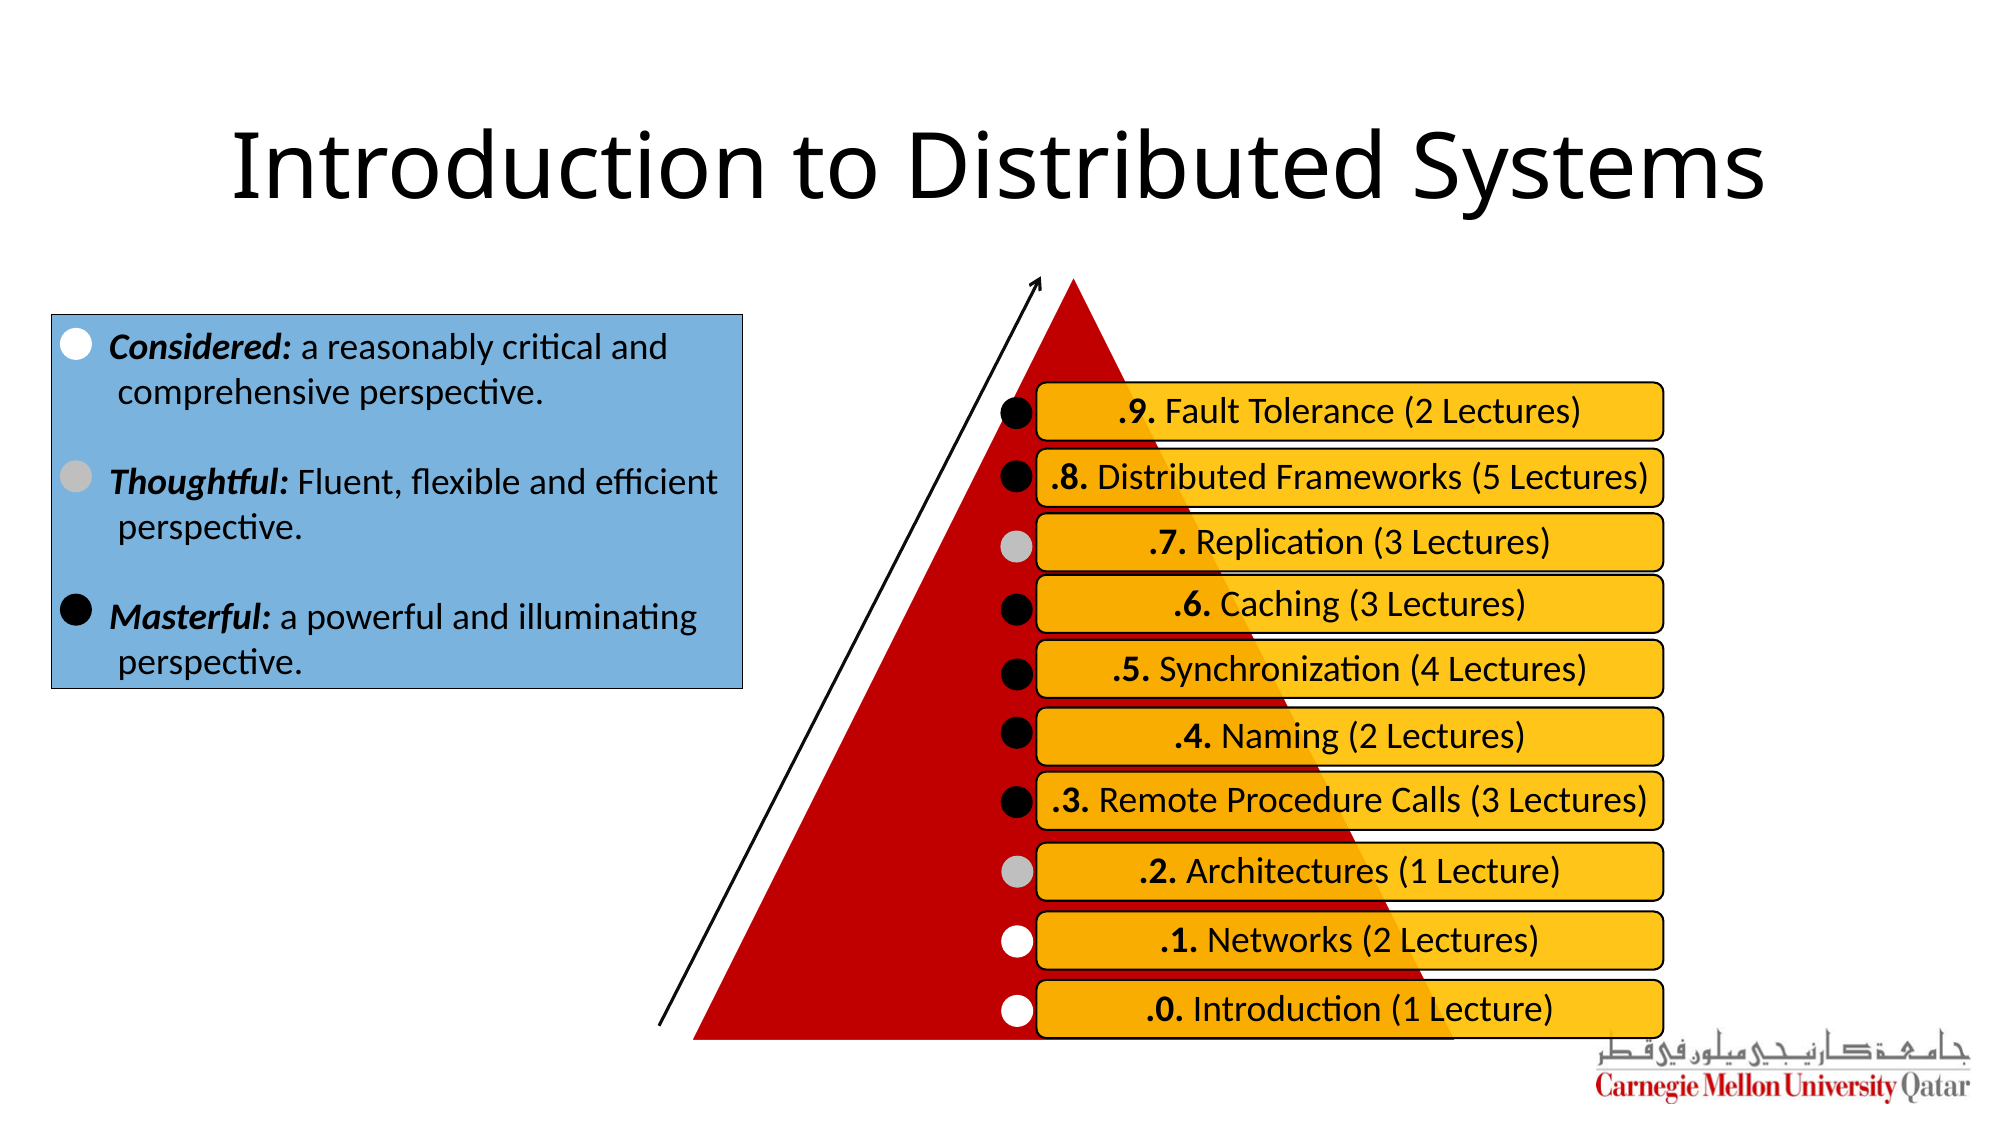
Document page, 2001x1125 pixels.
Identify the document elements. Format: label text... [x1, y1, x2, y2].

text_box [1041, 508, 1193, 513]
text_box .2. Architectures (1 Lecture) [1041, 841, 1665, 902]
text_box [1041, 634, 1256, 639]
text_box [1041, 766, 1322, 771]
text_box [1041, 699, 1290, 707]
text_box .8. Distributed Frameworks (5 Lectures) [1041, 447, 1665, 508]
text_box [1041, 273, 1128, 382]
text_box .7. Replication (3 Lectures) [1041, 512, 1665, 573]
text_box .4. Naming (2 Lectures) [1041, 706, 1665, 767]
text_box .5. Synchronization (4 Lectures) [1041, 638, 1665, 699]
text_box [689, 1026, 1458, 1042]
text_box [59, 327, 92, 360]
text_box [59, 593, 92, 626]
title Introduction to Distributed Systems [137, 59, 1863, 278]
text_box [1041, 901, 1392, 911]
text_box [59, 460, 92, 493]
text_box .0. Introduction (1 Lecture) [1035, 978, 1665, 1040]
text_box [658, 276, 1041, 1026]
text_box [1041, 441, 1161, 448]
text_box [1041, 831, 1358, 842]
text_box Considered: a reasonably critical and comprehensive perspective. Thoughtful: Fluent, flexible and efficient perspective. Masterful: a powerful and illuminating perspective. [51, 314, 658, 689]
text_box [1041, 970, 1426, 979]
text_box .9. Fault Tolerance (2 Lectures) [1041, 381, 1665, 442]
text_box .1. Networks (2 Lectures) [1041, 910, 1665, 971]
text_box .3. Remote Procedure Calls (3 Lectures) [1041, 770, 1665, 831]
picture [1596, 1027, 1971, 1104]
text_box .6. Caching (3 Lectures) [1041, 573, 1665, 634]
